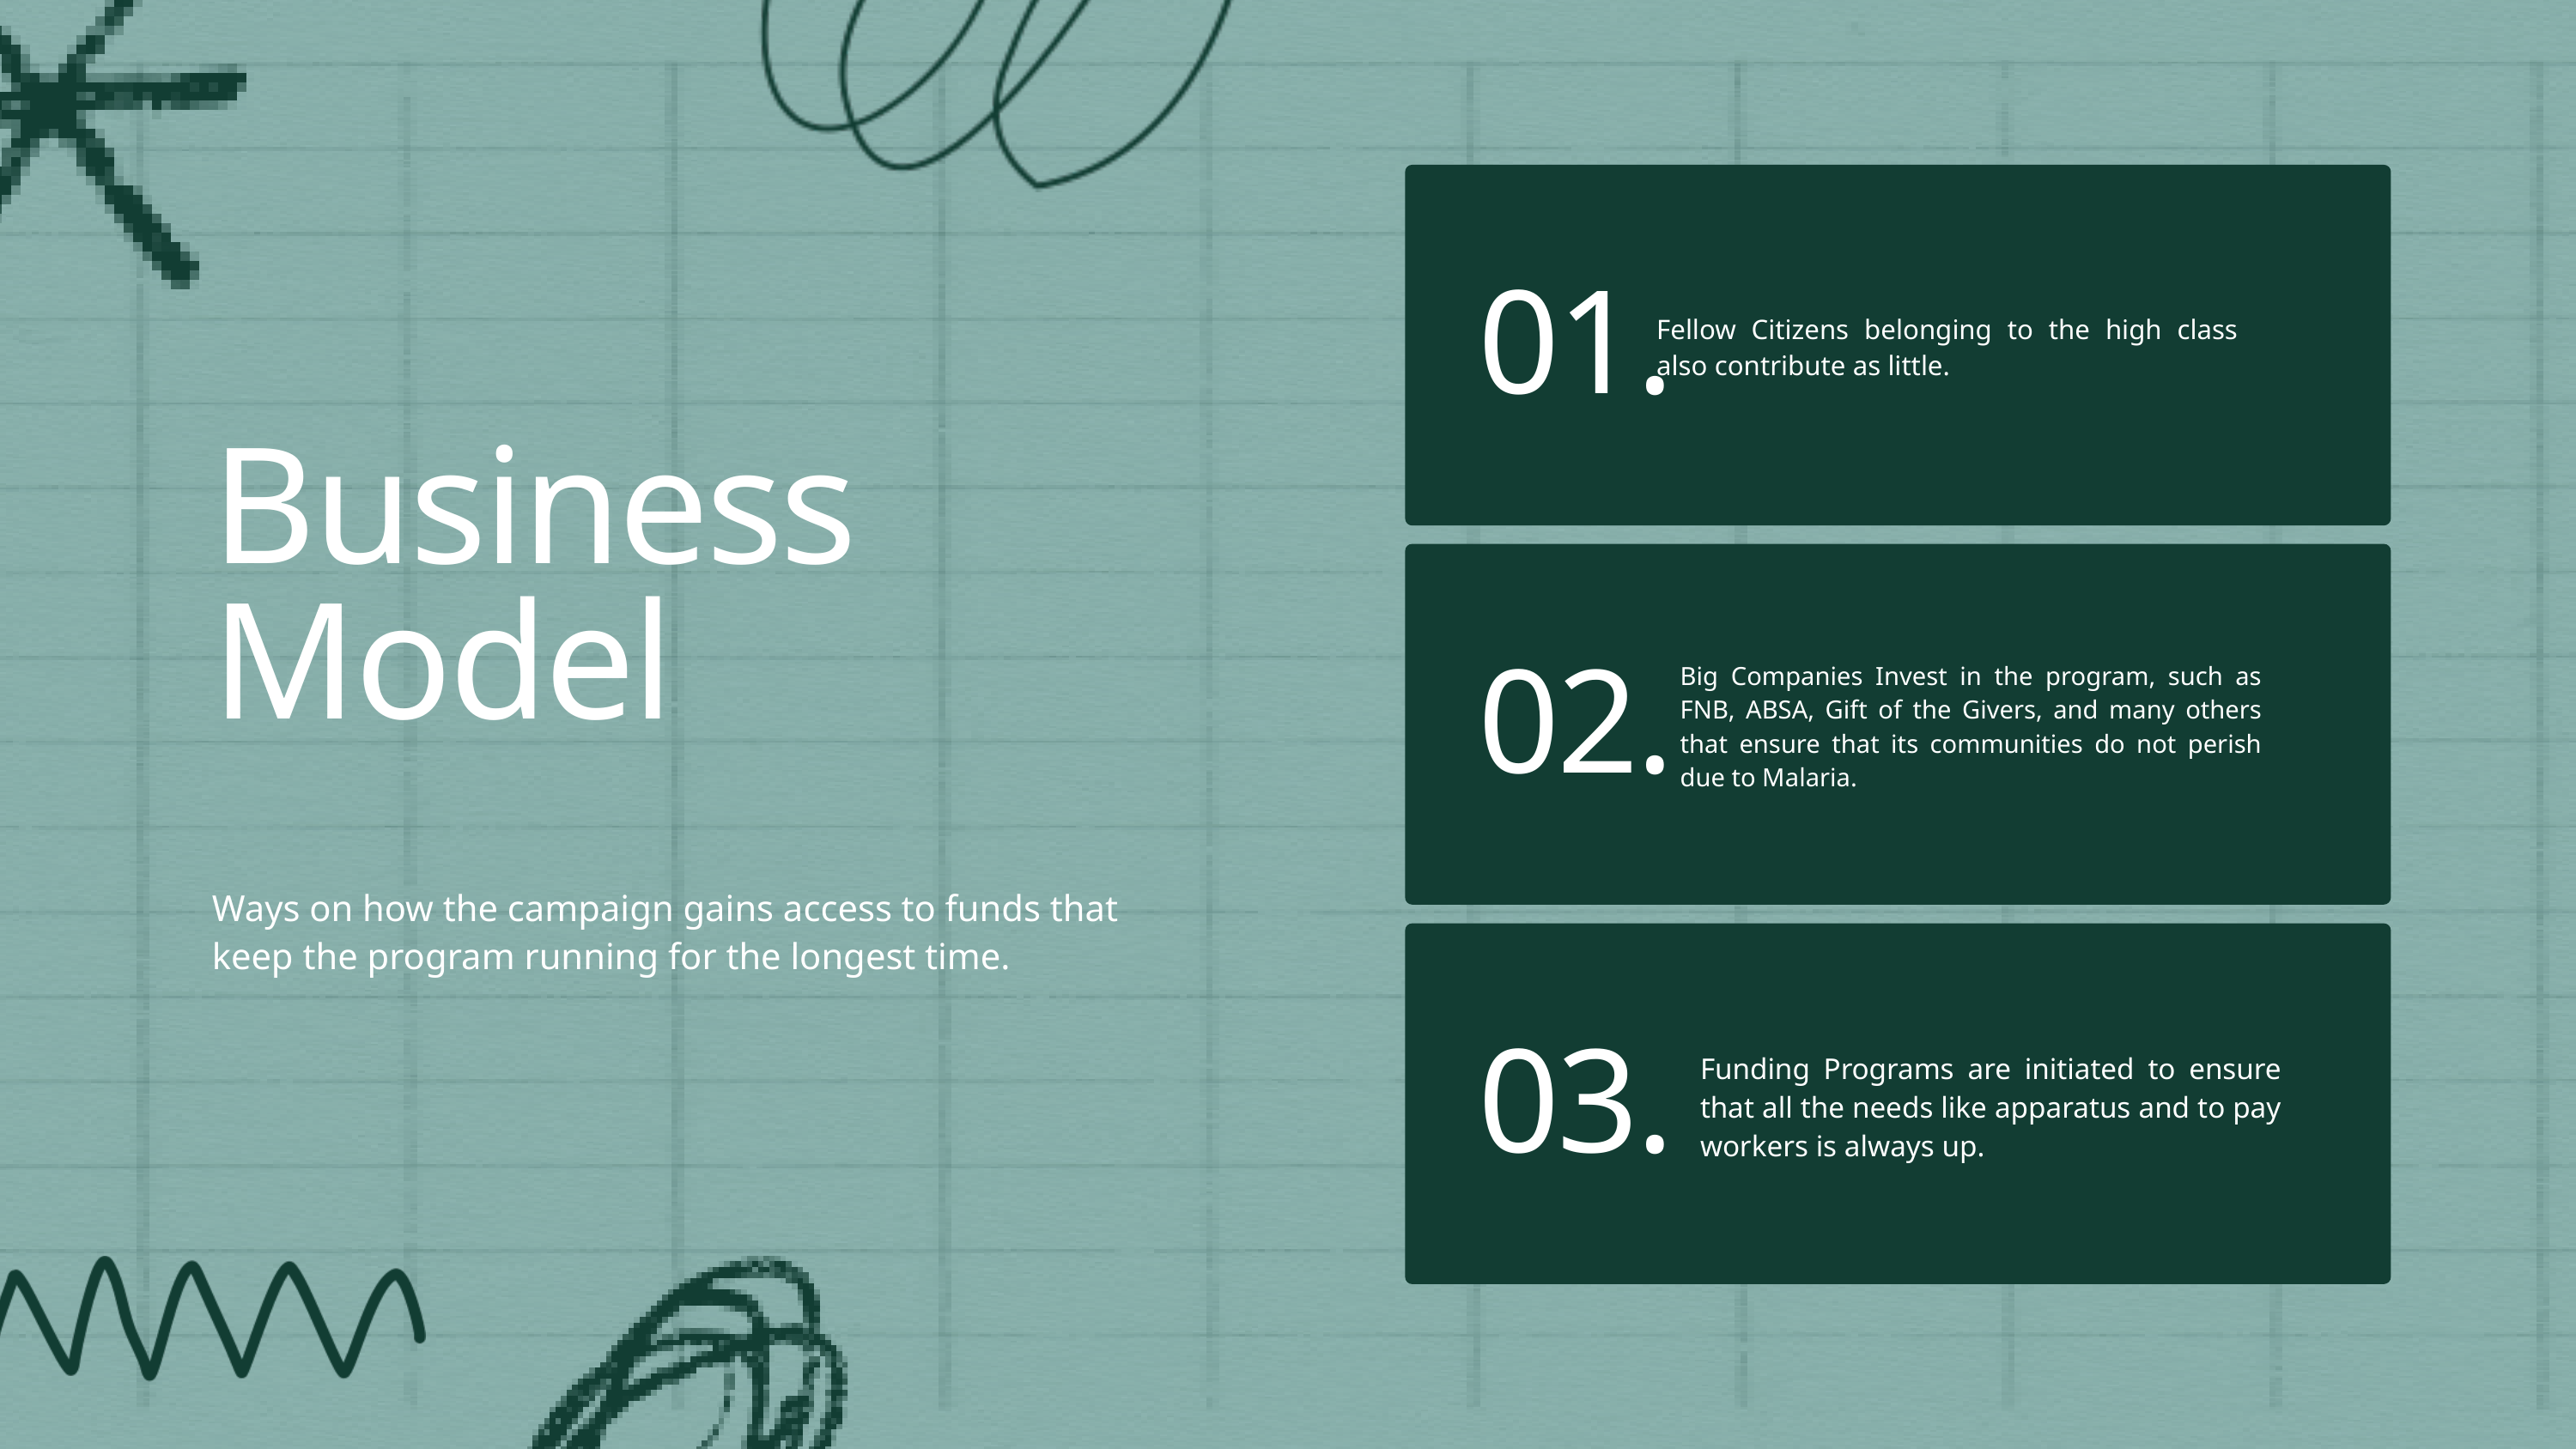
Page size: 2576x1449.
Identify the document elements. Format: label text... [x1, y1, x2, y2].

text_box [1405, 543, 2391, 905]
text_box [0, 0, 2576, 1449]
text_box [0, 1256, 426, 1391]
text_box [629, 0, 1332, 193]
text_box [0, 0, 246, 289]
text_box [483, 1256, 848, 1449]
text_box Business Model [211, 439, 1202, 752]
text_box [1405, 164, 2391, 526]
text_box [1405, 923, 2391, 1285]
text_box Ways on how the campaign gains access to funds that keep the program running for the longest time. [211, 880, 1202, 978]
